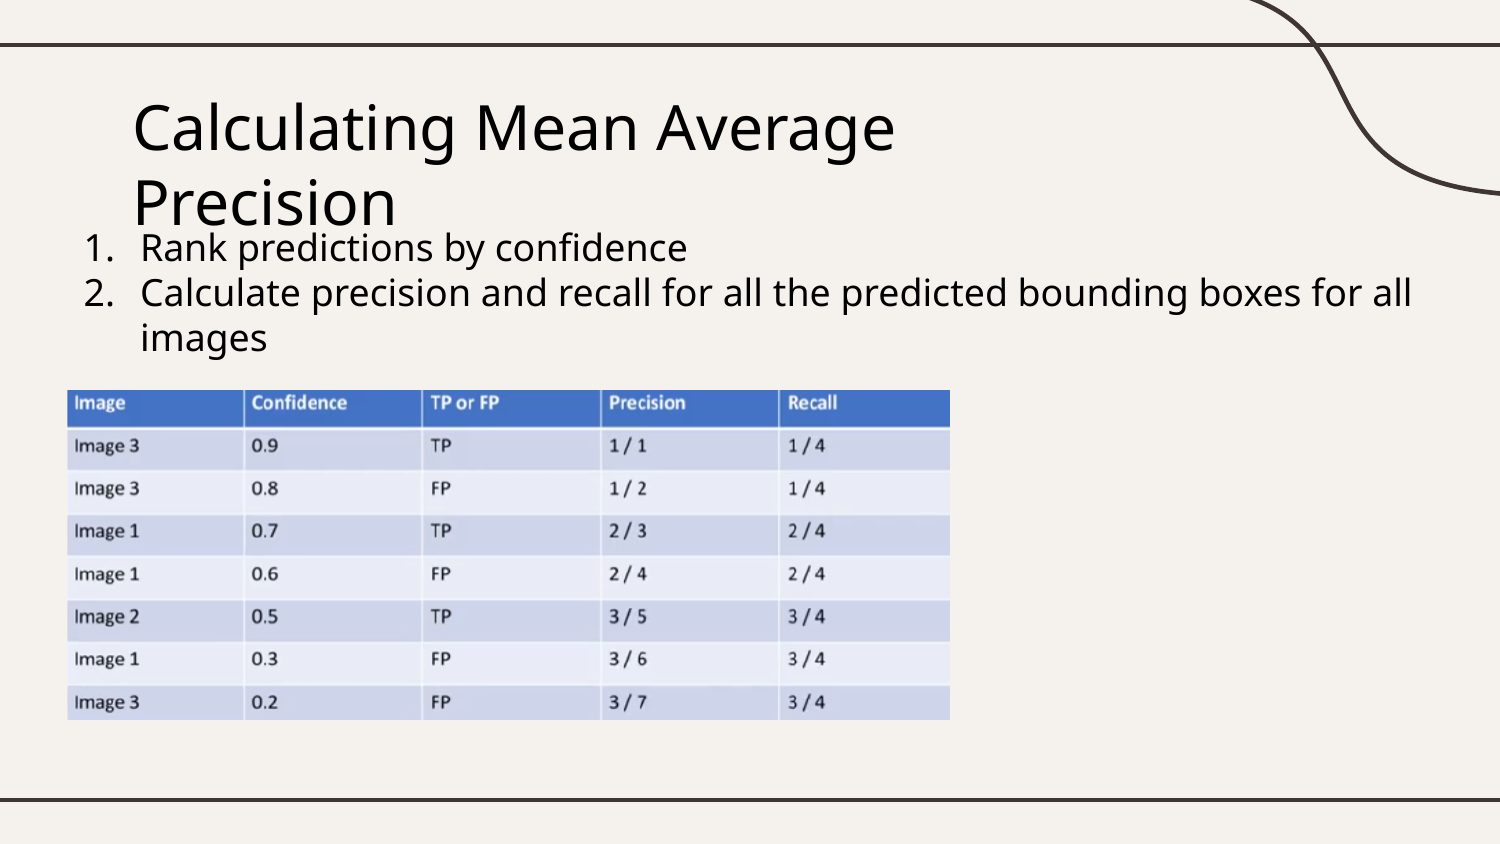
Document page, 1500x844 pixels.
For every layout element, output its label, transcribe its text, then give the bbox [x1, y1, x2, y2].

list Rank predictions by confidence Calculate precision and recall for all the predicted bounding boxes for all images [50, 208, 1460, 750]
title Calculating Mean Average Precision [116, 72, 1069, 167]
picture [67, 389, 951, 721]
